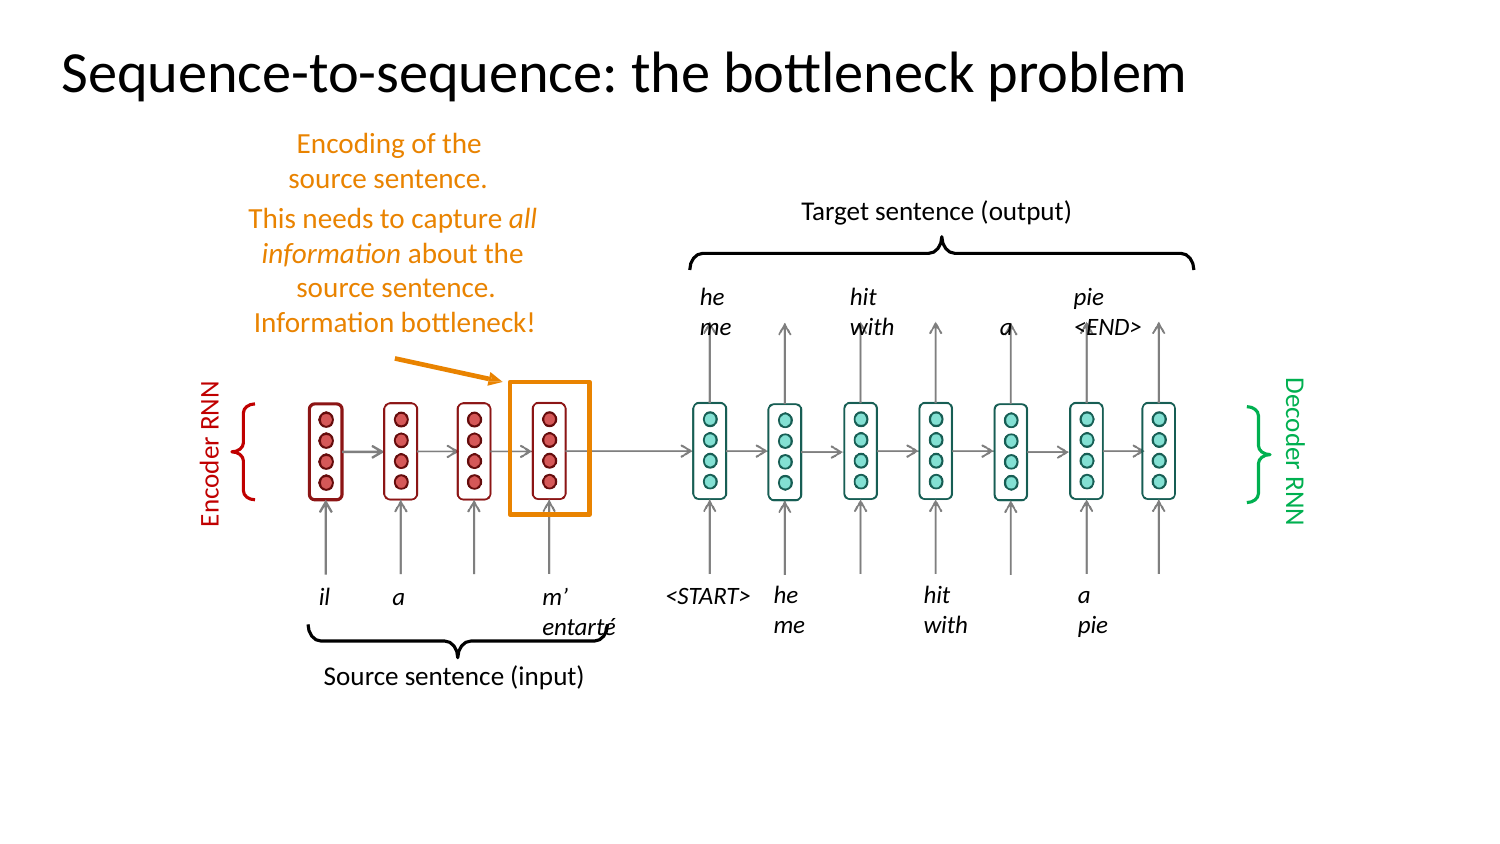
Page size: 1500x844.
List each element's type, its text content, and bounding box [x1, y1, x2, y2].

text_box il [316, 583, 332, 611]
text_box Decoder RNN [1280, 375, 1314, 534]
text_box a pie [1075, 577, 1247, 639]
text_box Target sentence (output) [799, 191, 1085, 226]
text_box <START> [662, 583, 752, 609]
text_box [308, 624, 599, 658]
text_box [1246, 406, 1271, 503]
text_box [689, 236, 1194, 271]
text_box Encoding of the source sentence. [286, 122, 504, 194]
text_box he hit me with [771, 583, 1075, 639]
text_box he hit me with a [698, 278, 1018, 319]
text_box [309, 320, 1177, 575]
text_box This needs to capture all information about the source sentence. Information bottleneck! [238, 197, 552, 339]
text_box Source sentence (input) [321, 656, 597, 691]
text_box a m’ entarté [390, 583, 619, 640]
title Sequence-to-sequence: the bottleneck problem [59, 32, 1281, 176]
text_box [231, 403, 256, 500]
text_box Encoder RNN [191, 374, 224, 530]
text_box pie <END> [1071, 278, 1263, 340]
